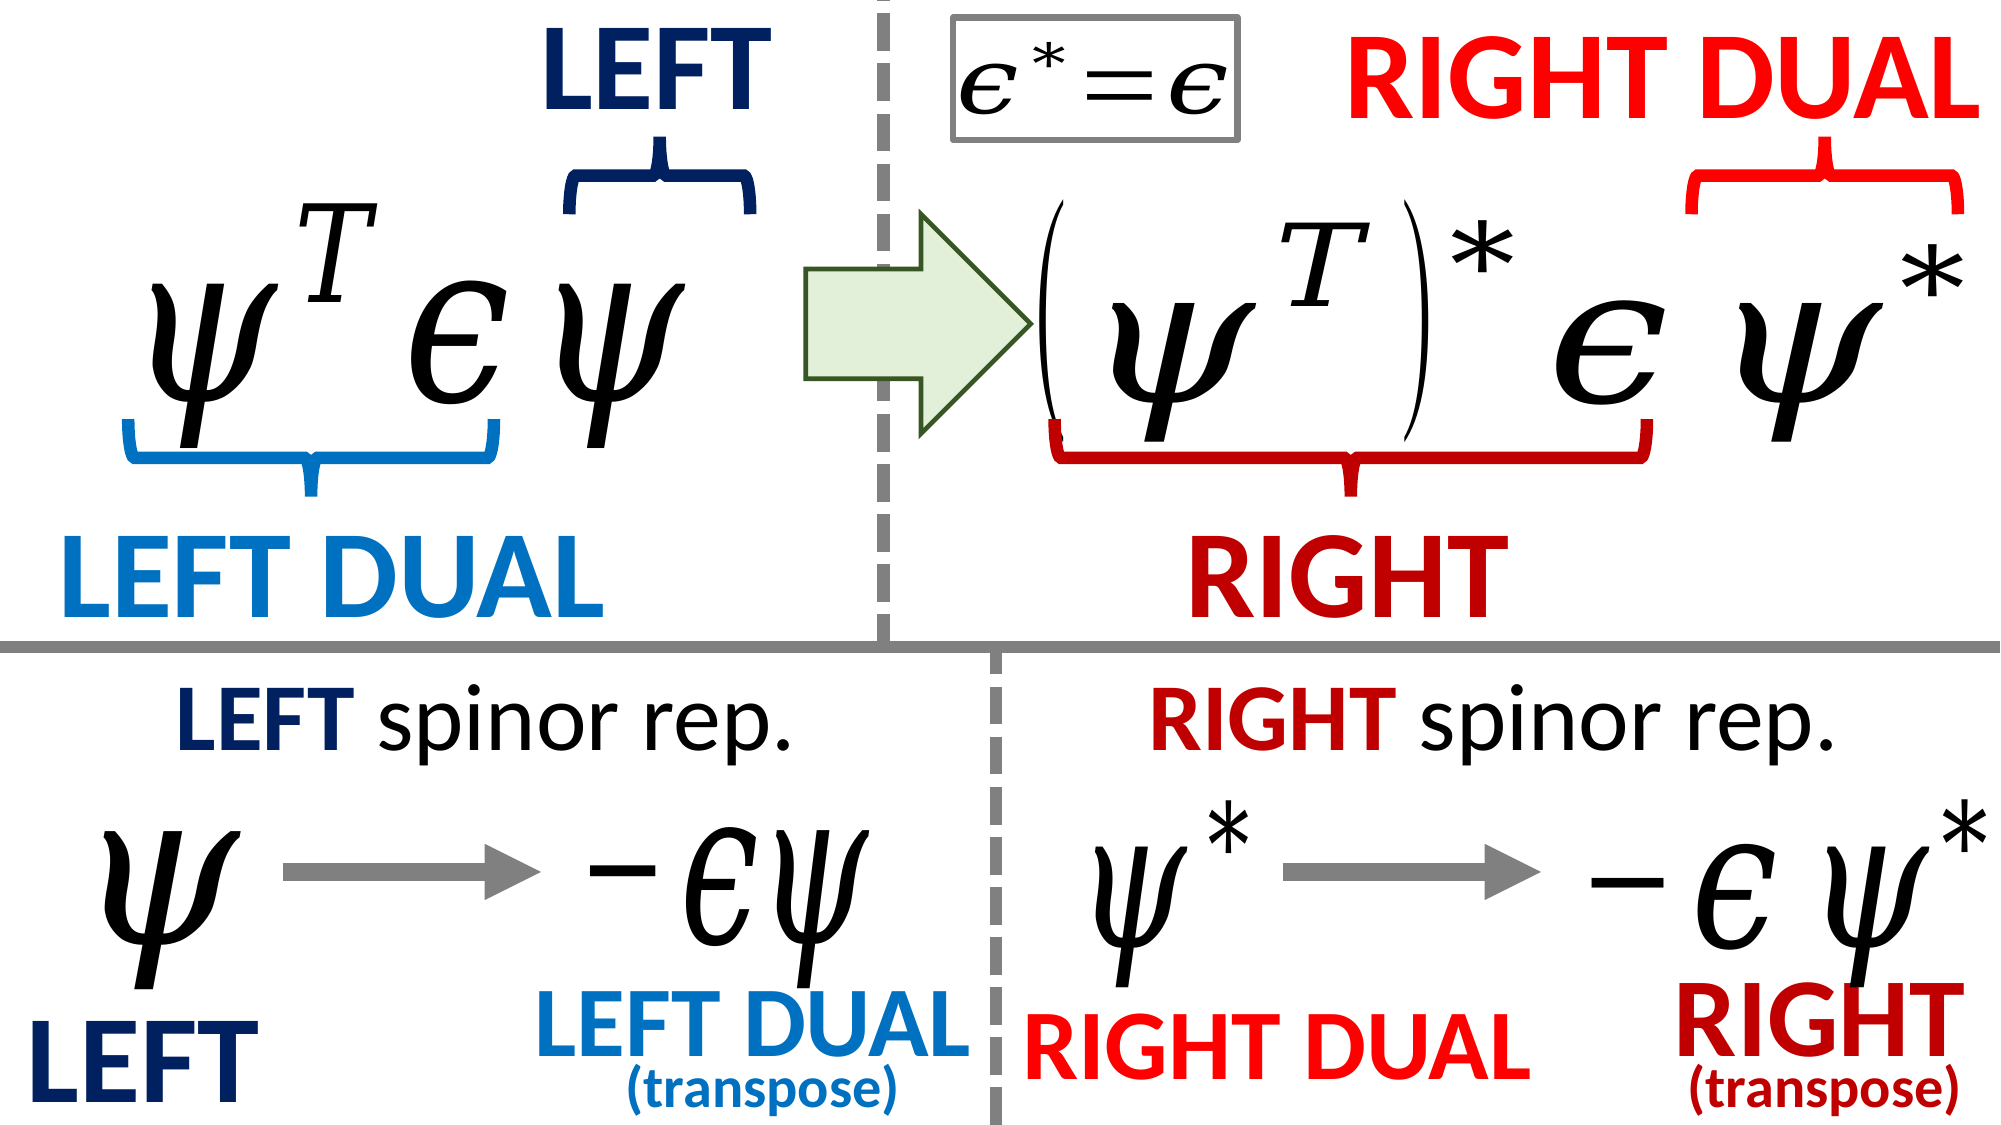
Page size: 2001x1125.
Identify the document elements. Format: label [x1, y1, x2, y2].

text_box [1054, 647, 1647, 652]
text_box [1574, 753, 2000, 1125]
text_box [43, 647, 647, 652]
text_box [1329, 0, 2000, 215]
text_box [43, 419, 647, 646]
text_box [1007, 753, 1587, 1109]
text_box [1054, 419, 1647, 646]
text_box [525, 0, 793, 215]
text_box [506, 753, 1000, 1125]
text_box [11, 753, 280, 1125]
